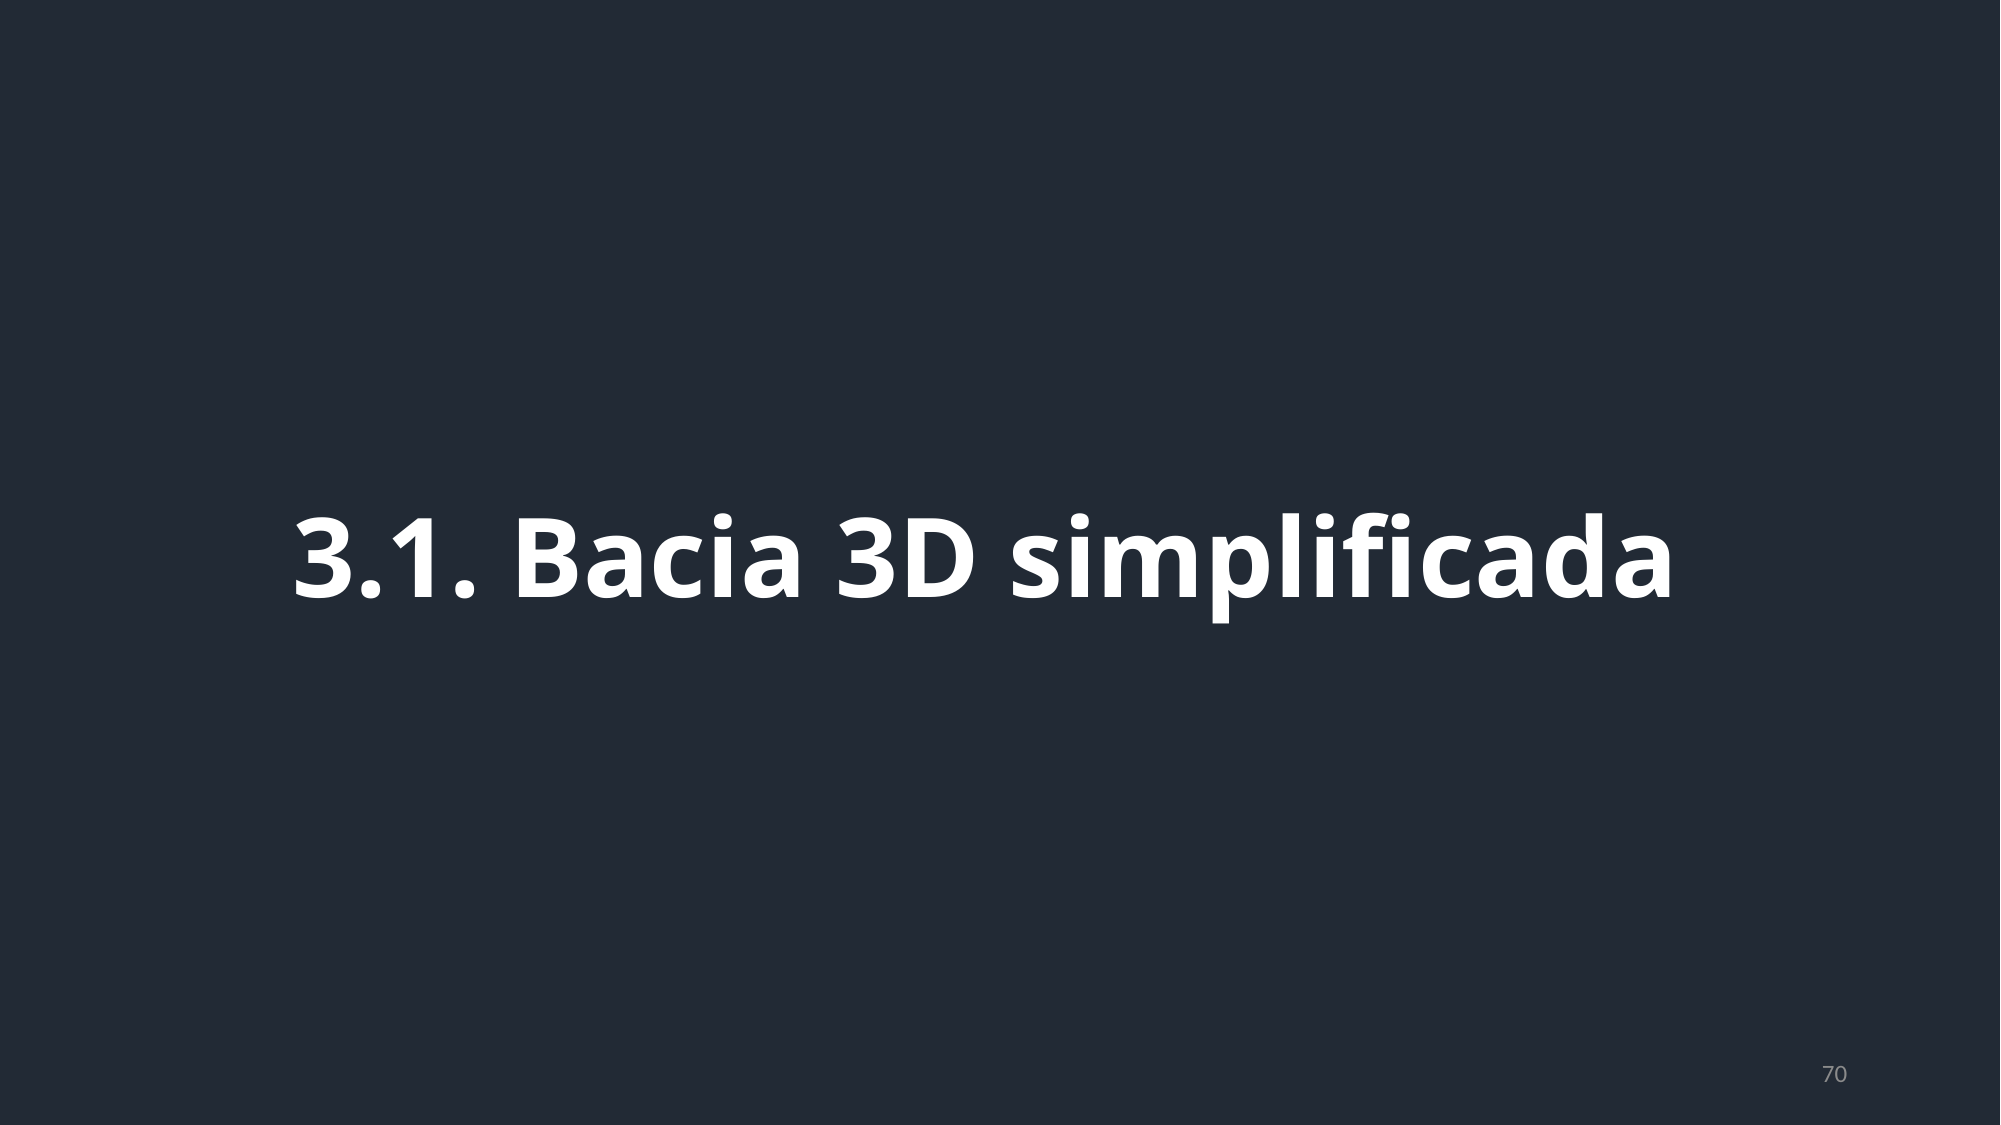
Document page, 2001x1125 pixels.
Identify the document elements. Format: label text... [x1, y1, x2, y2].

slide_number 70 [1412, 1042, 1863, 1103]
text_box 3.1. Bacia 3D simplificada [31, 495, 1969, 630]
